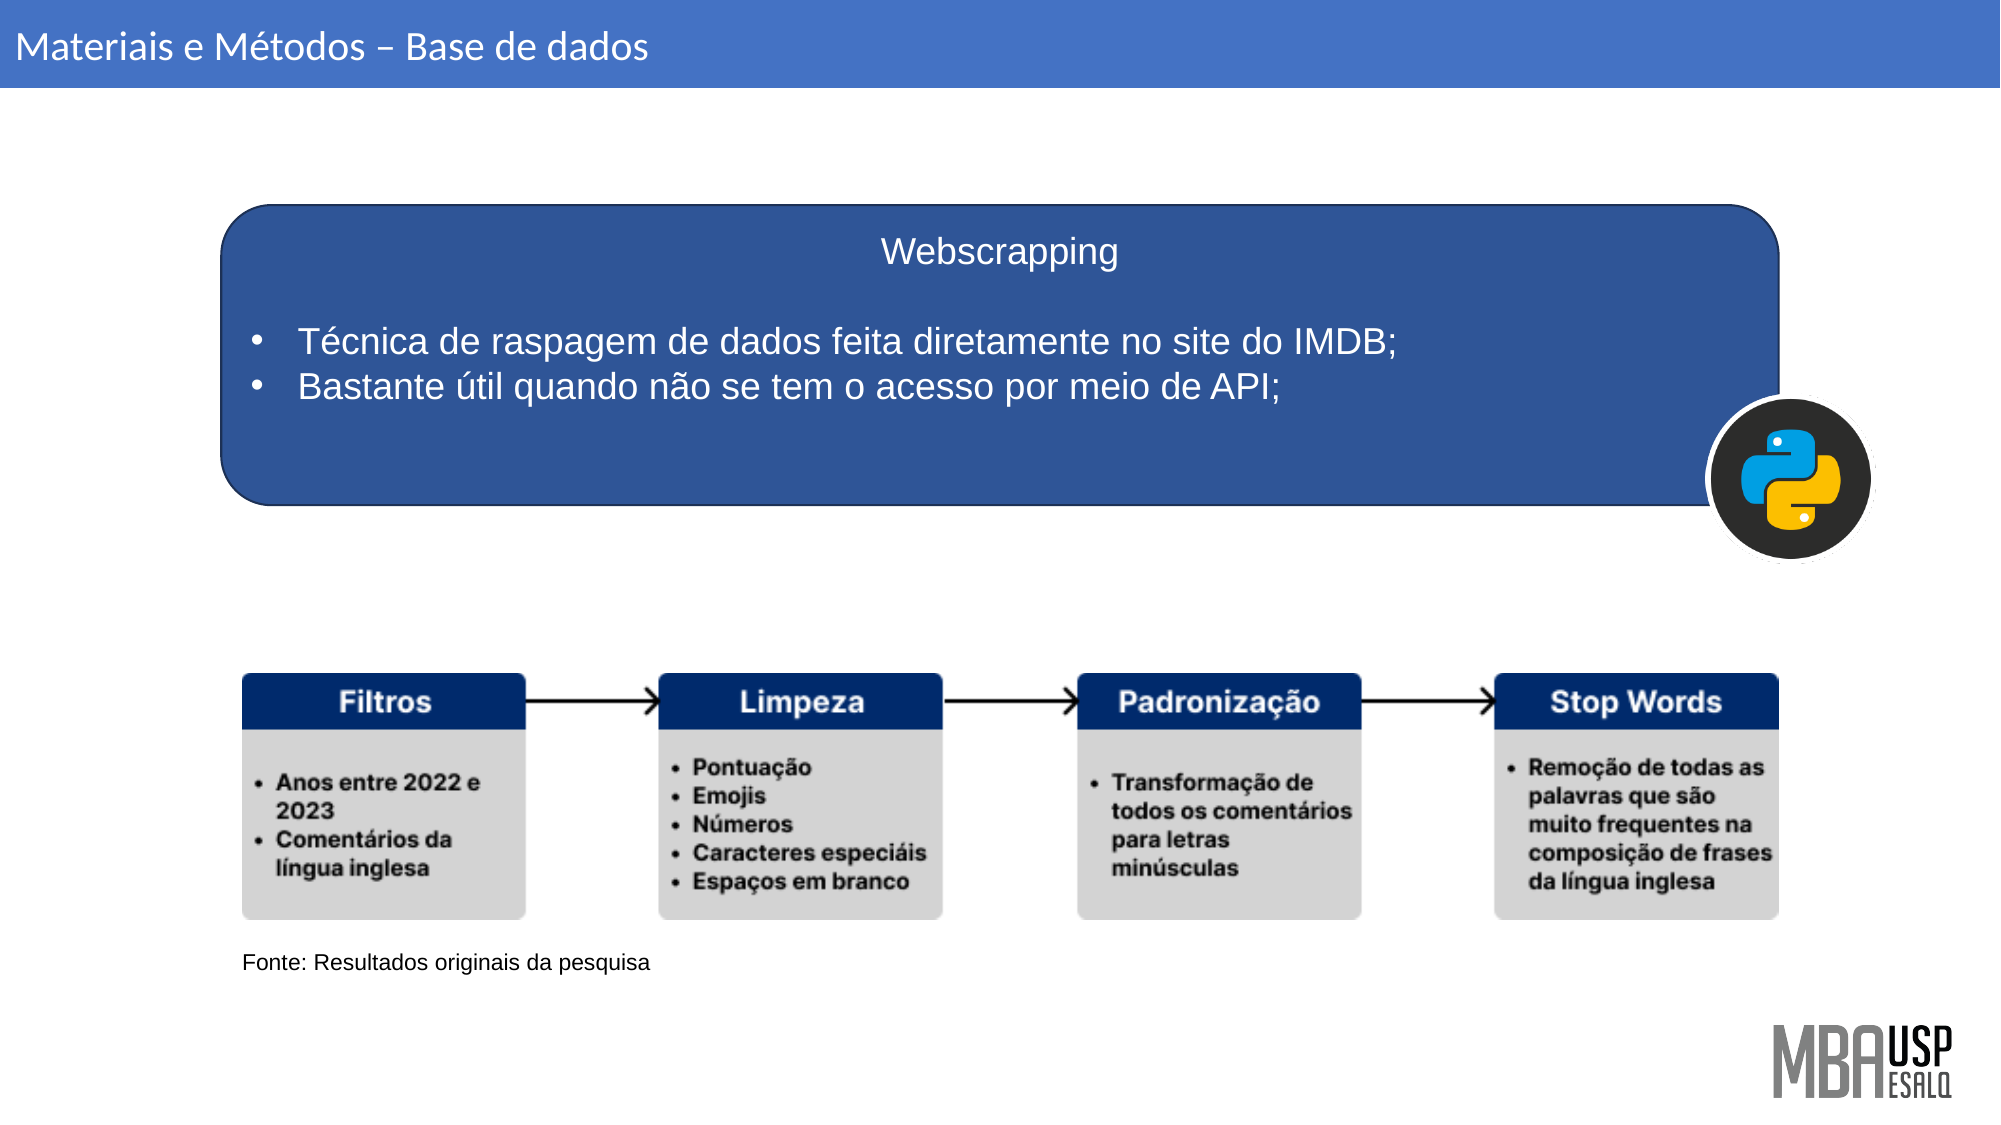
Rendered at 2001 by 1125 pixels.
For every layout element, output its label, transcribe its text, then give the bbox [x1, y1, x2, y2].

picture [242, 673, 1779, 920]
picture [1765, 1021, 1960, 1102]
picture [1705, 393, 1876, 564]
text_box Fonte: Resultados originais da pesquisa [242, 947, 780, 985]
text_box Webscrapping Técnica de raspagem de dados feita diretamente no site do IMDB; Bastante útil quando não se tem o acesso por meio de API; [220, 204, 1780, 507]
text_box Materiais e Métodos – Base de dados [0, 0, 2000, 89]
